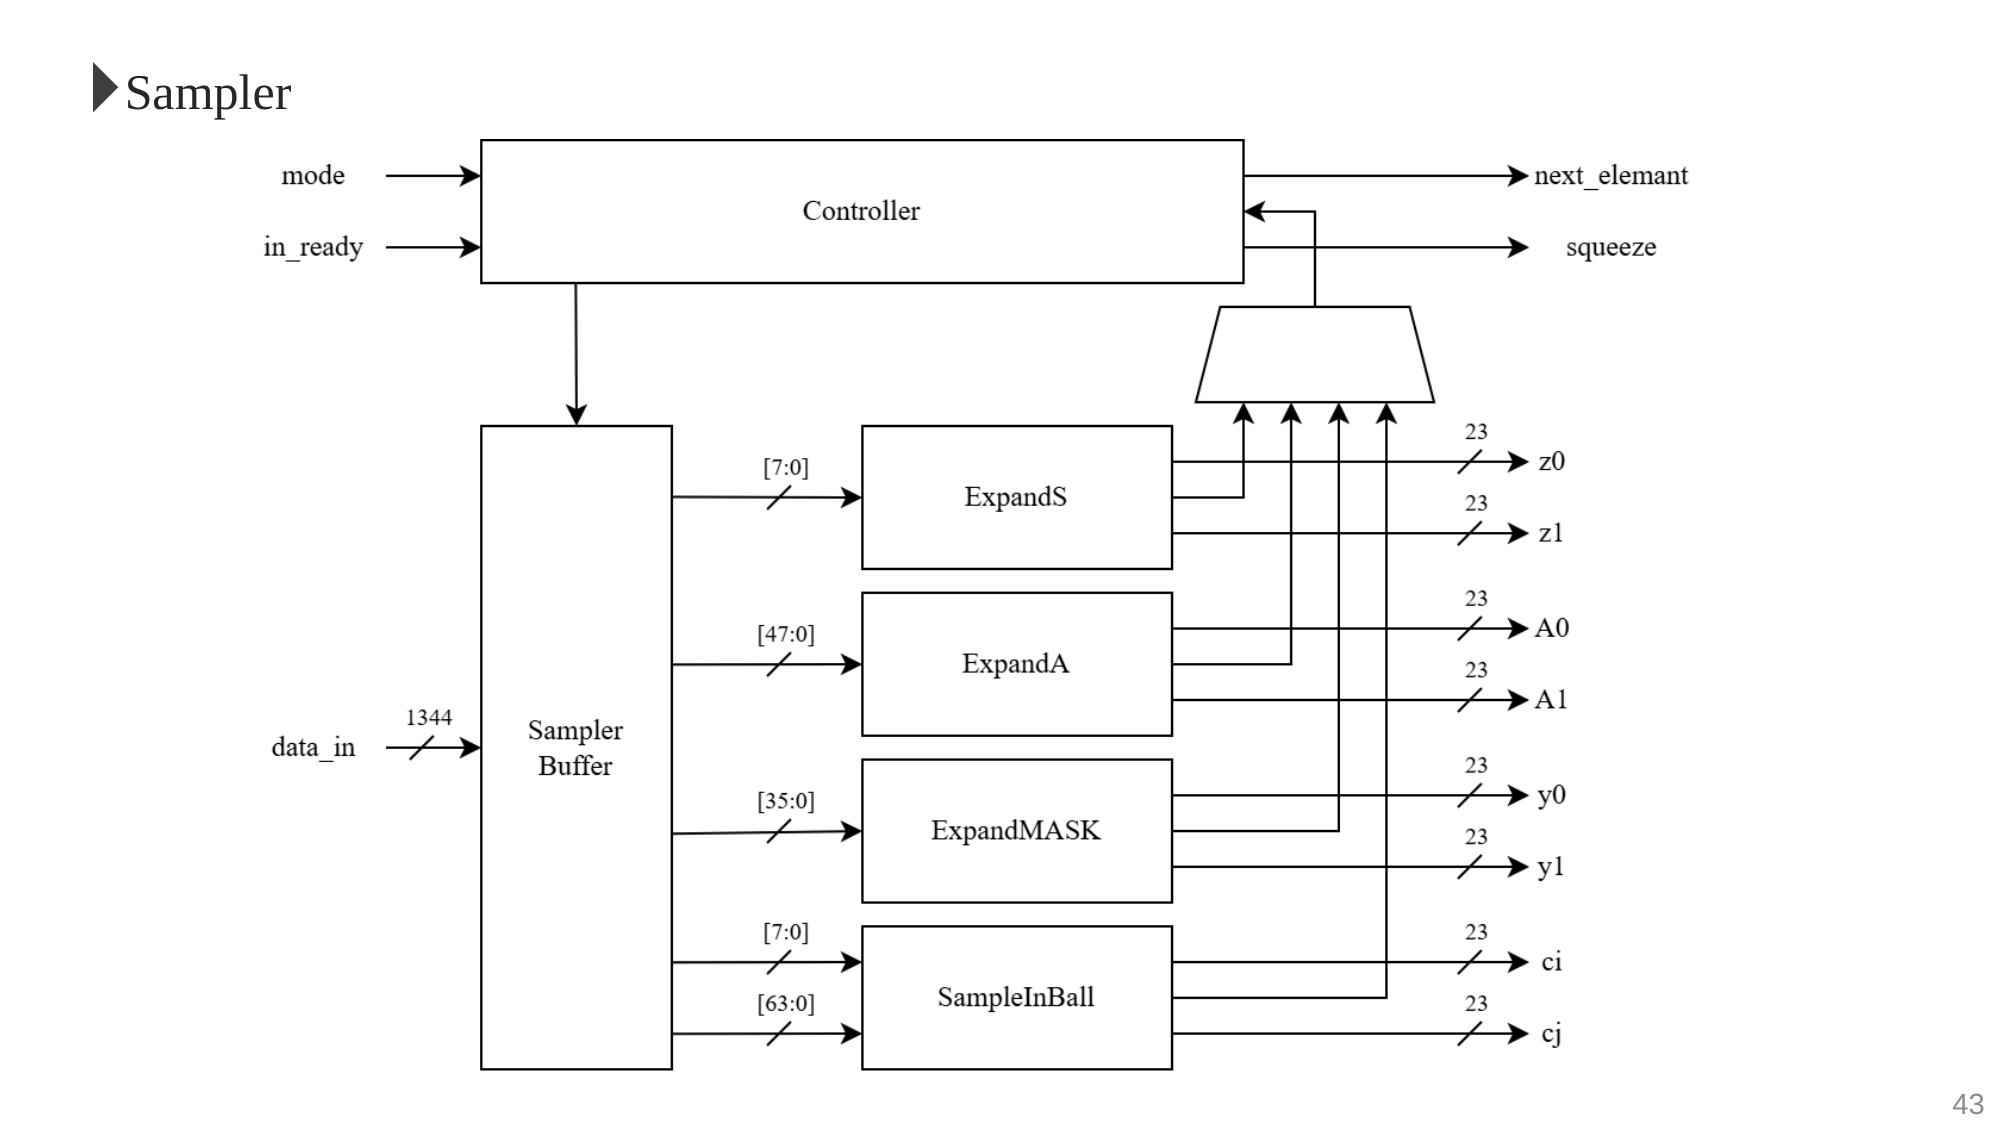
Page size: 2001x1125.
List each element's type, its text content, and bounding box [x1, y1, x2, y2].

picture [242, 139, 1695, 1073]
slide_number 43 [1550, 1072, 2000, 1125]
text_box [93, 52, 308, 129]
